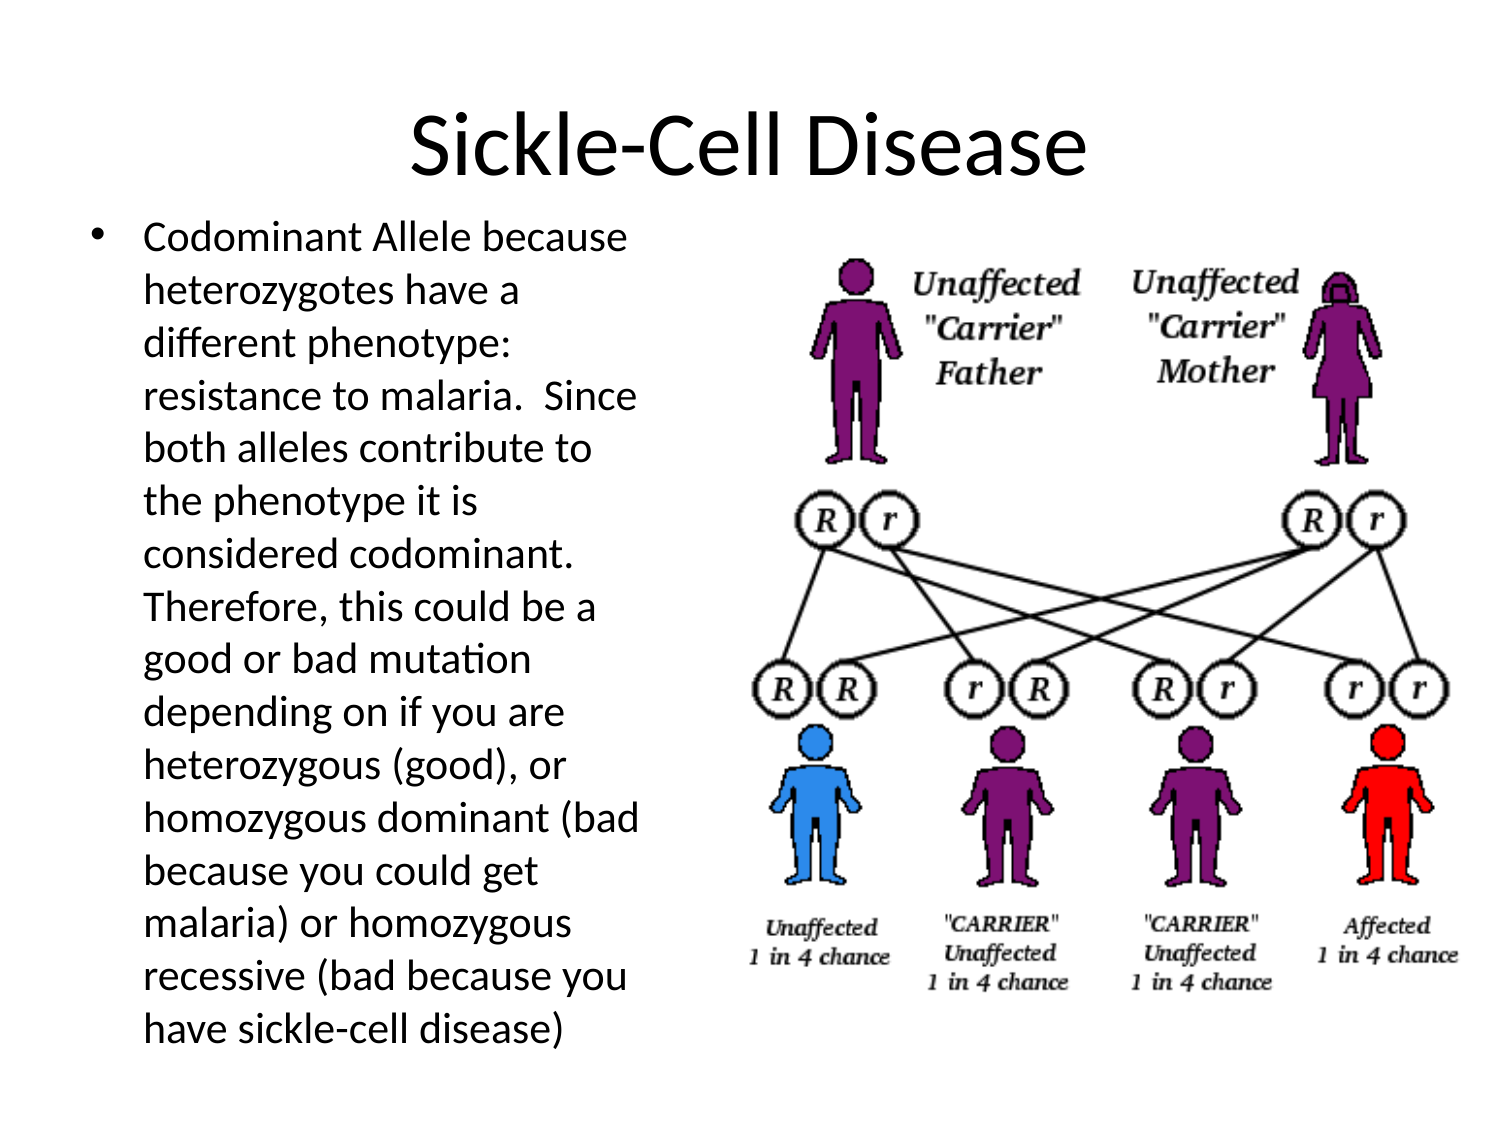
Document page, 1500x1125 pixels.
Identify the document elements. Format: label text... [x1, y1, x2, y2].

list Codominant Allele because heterozygotes have a different phenotype: resistance to malaria. Since both alleles contribute to the phenotype it is considered codominant. Therefore, this could be a good or bad mutation depending on if you are heterozygous (good), or homozygous dominant (bad because you could get malaria) or homozygous recessive (bad because you have sickle-cell disease) [75, 200, 675, 1063]
picture [721, 224, 1497, 1001]
title Sickle-Cell Disease [75, 45, 1425, 233]
